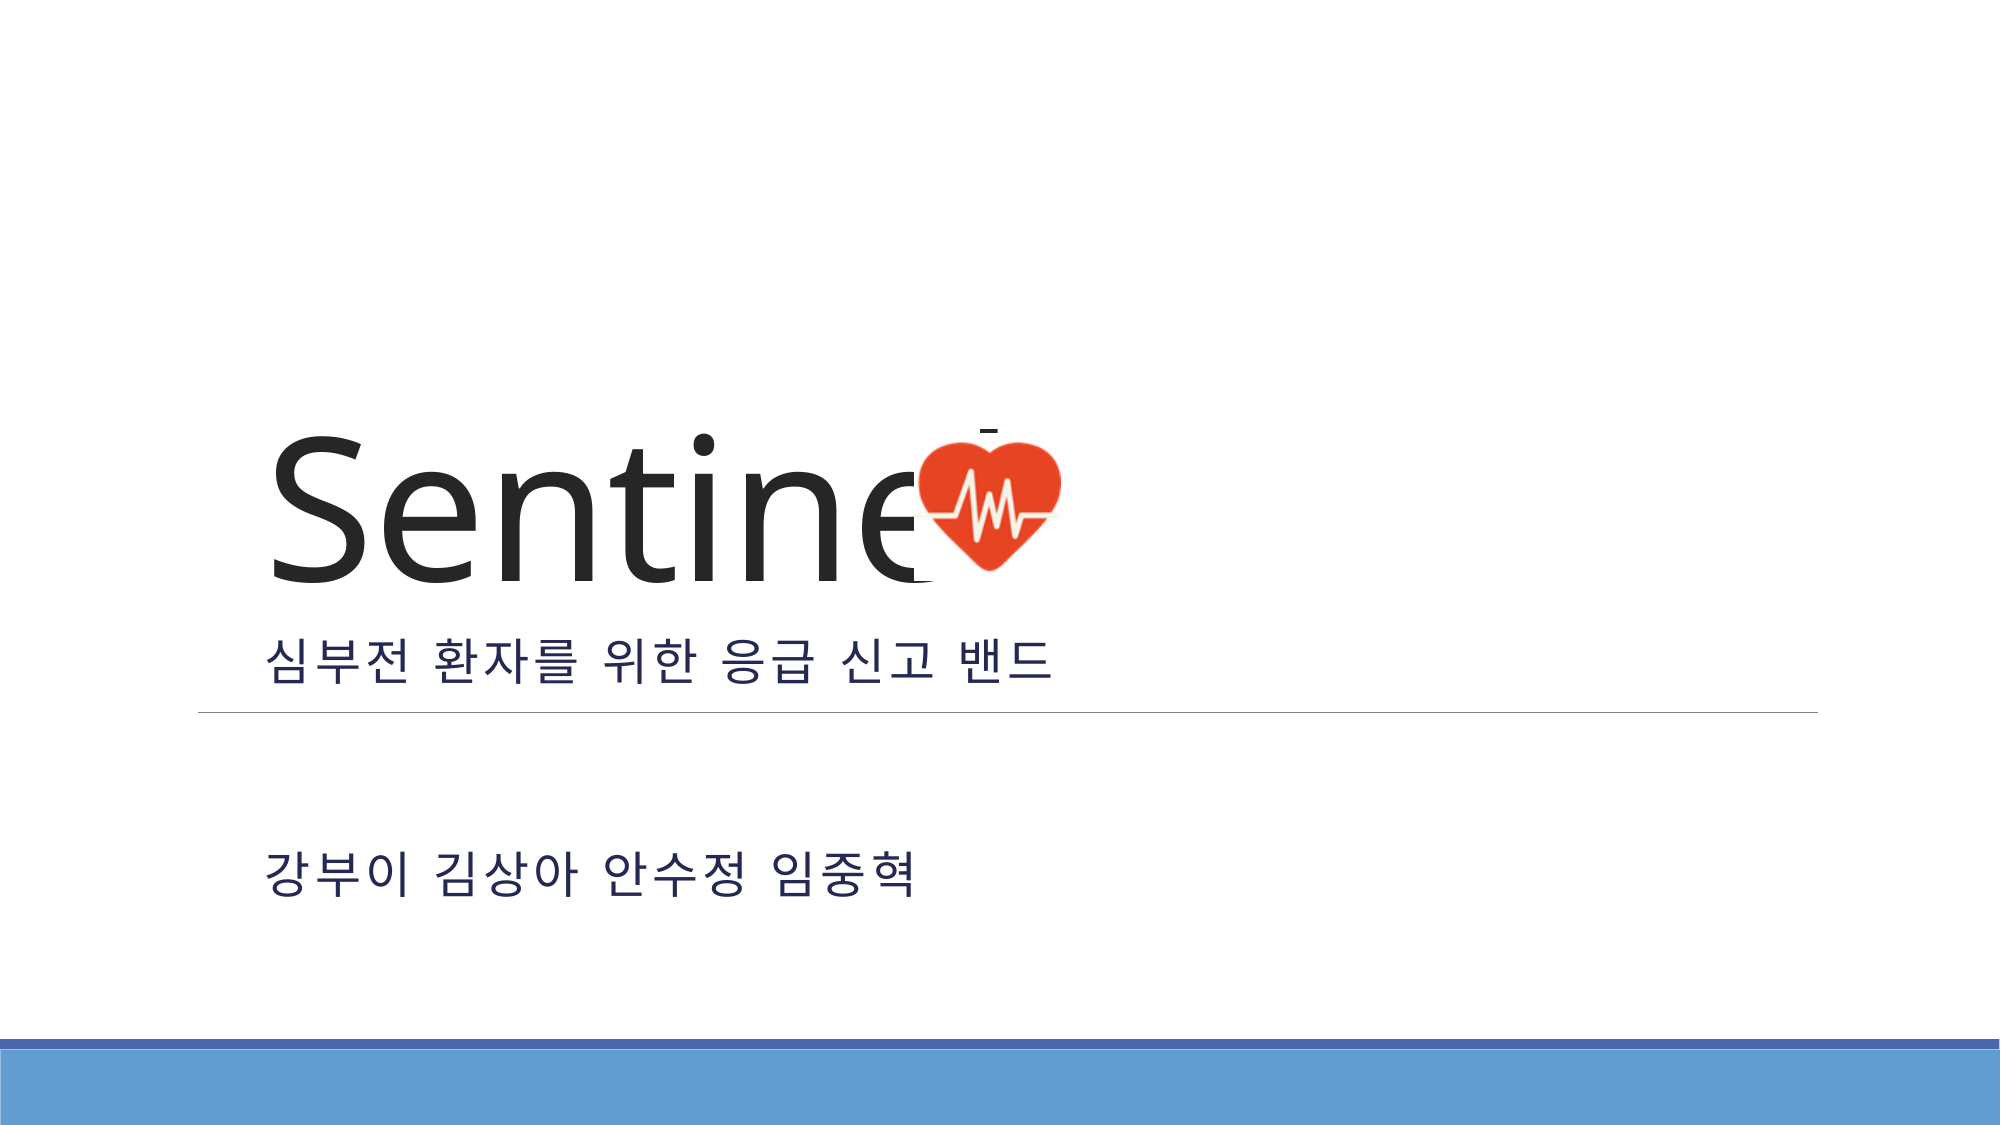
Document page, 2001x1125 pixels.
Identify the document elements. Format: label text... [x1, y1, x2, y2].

title Sentinel [249, 238, 1750, 629]
picture [913, 432, 1061, 582]
subtitle 심부전 환자를 위한 응급 신고 밴드 강부이 김상아 안수정 임중혁 [249, 629, 1750, 1065]
